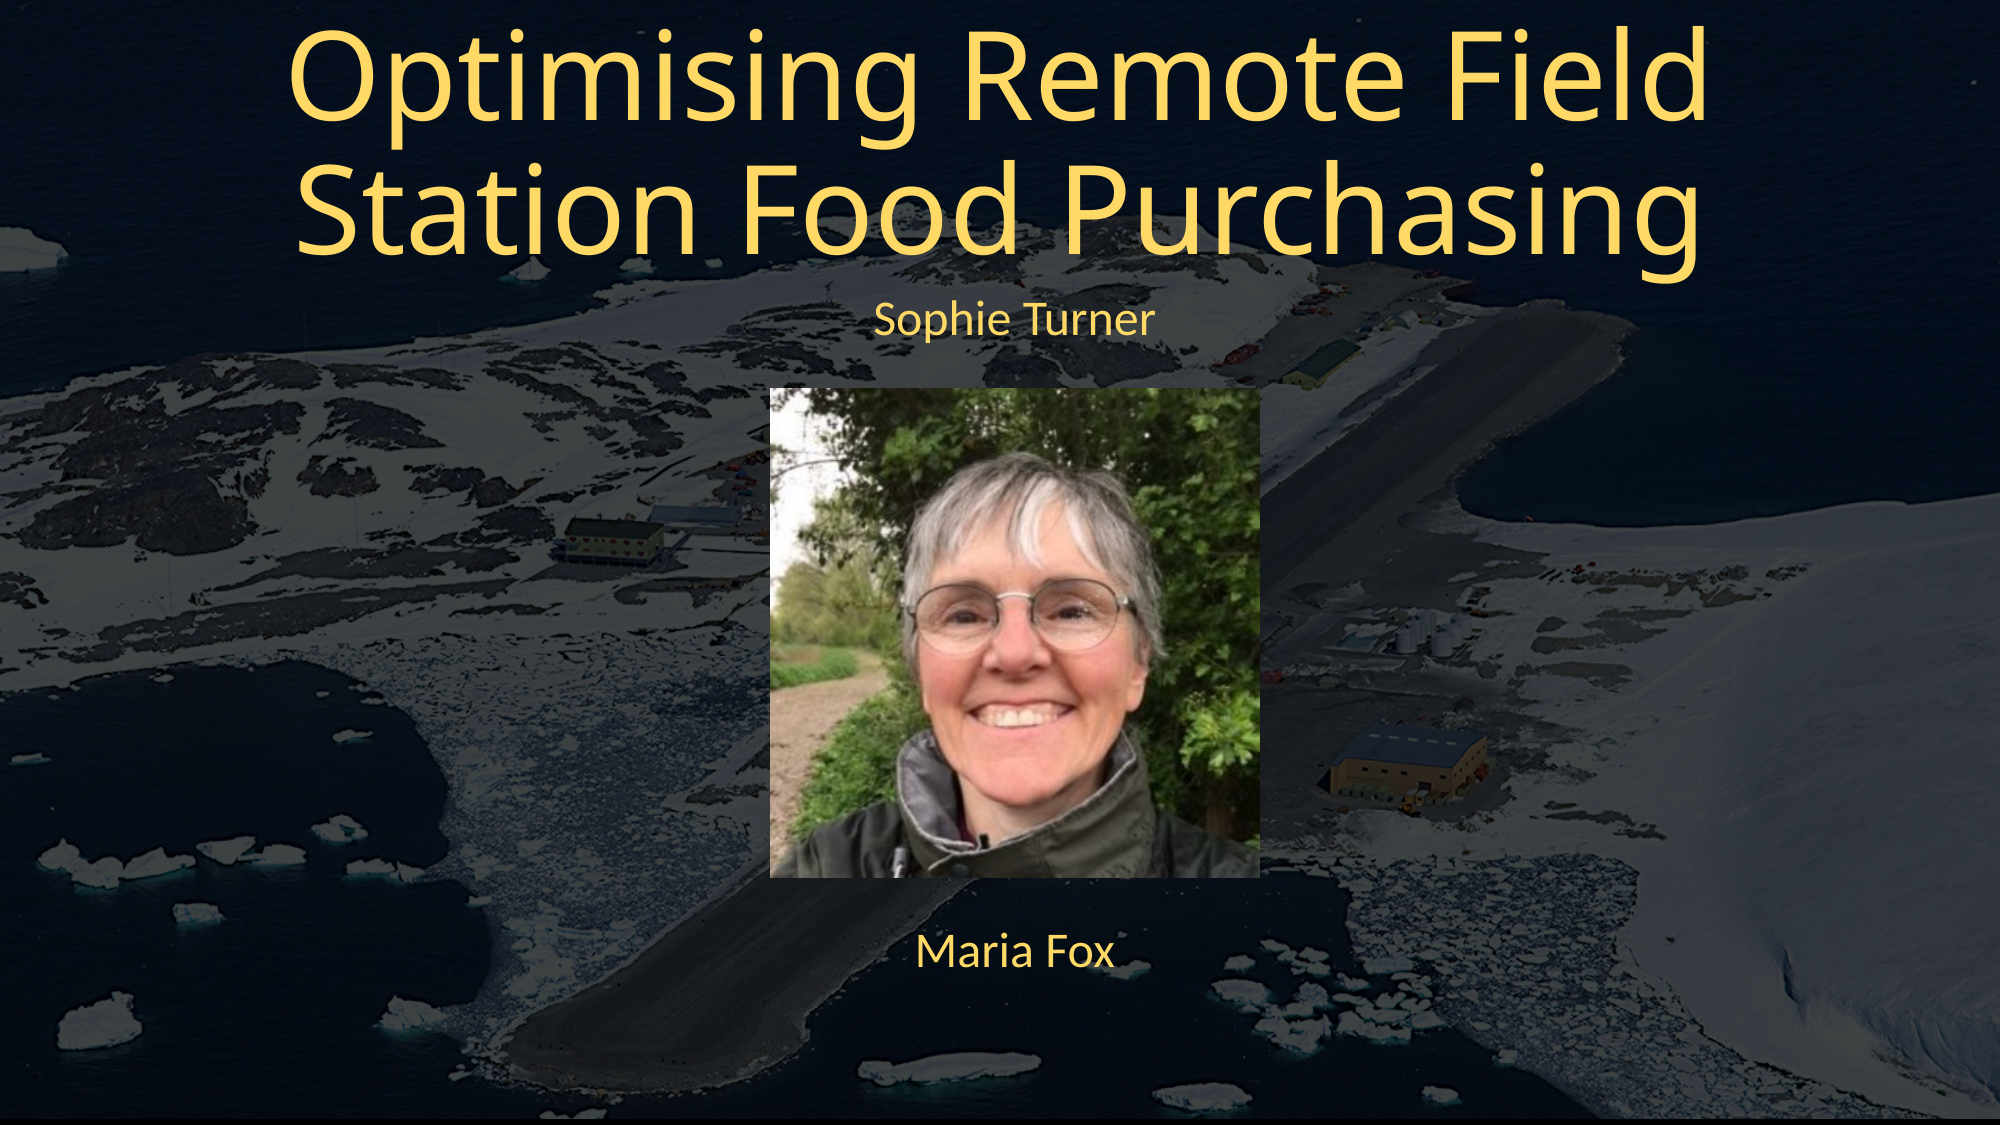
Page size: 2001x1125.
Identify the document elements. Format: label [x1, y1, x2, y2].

text_box [0, 1119, 2000, 1125]
picture [0, 0, 2000, 1119]
